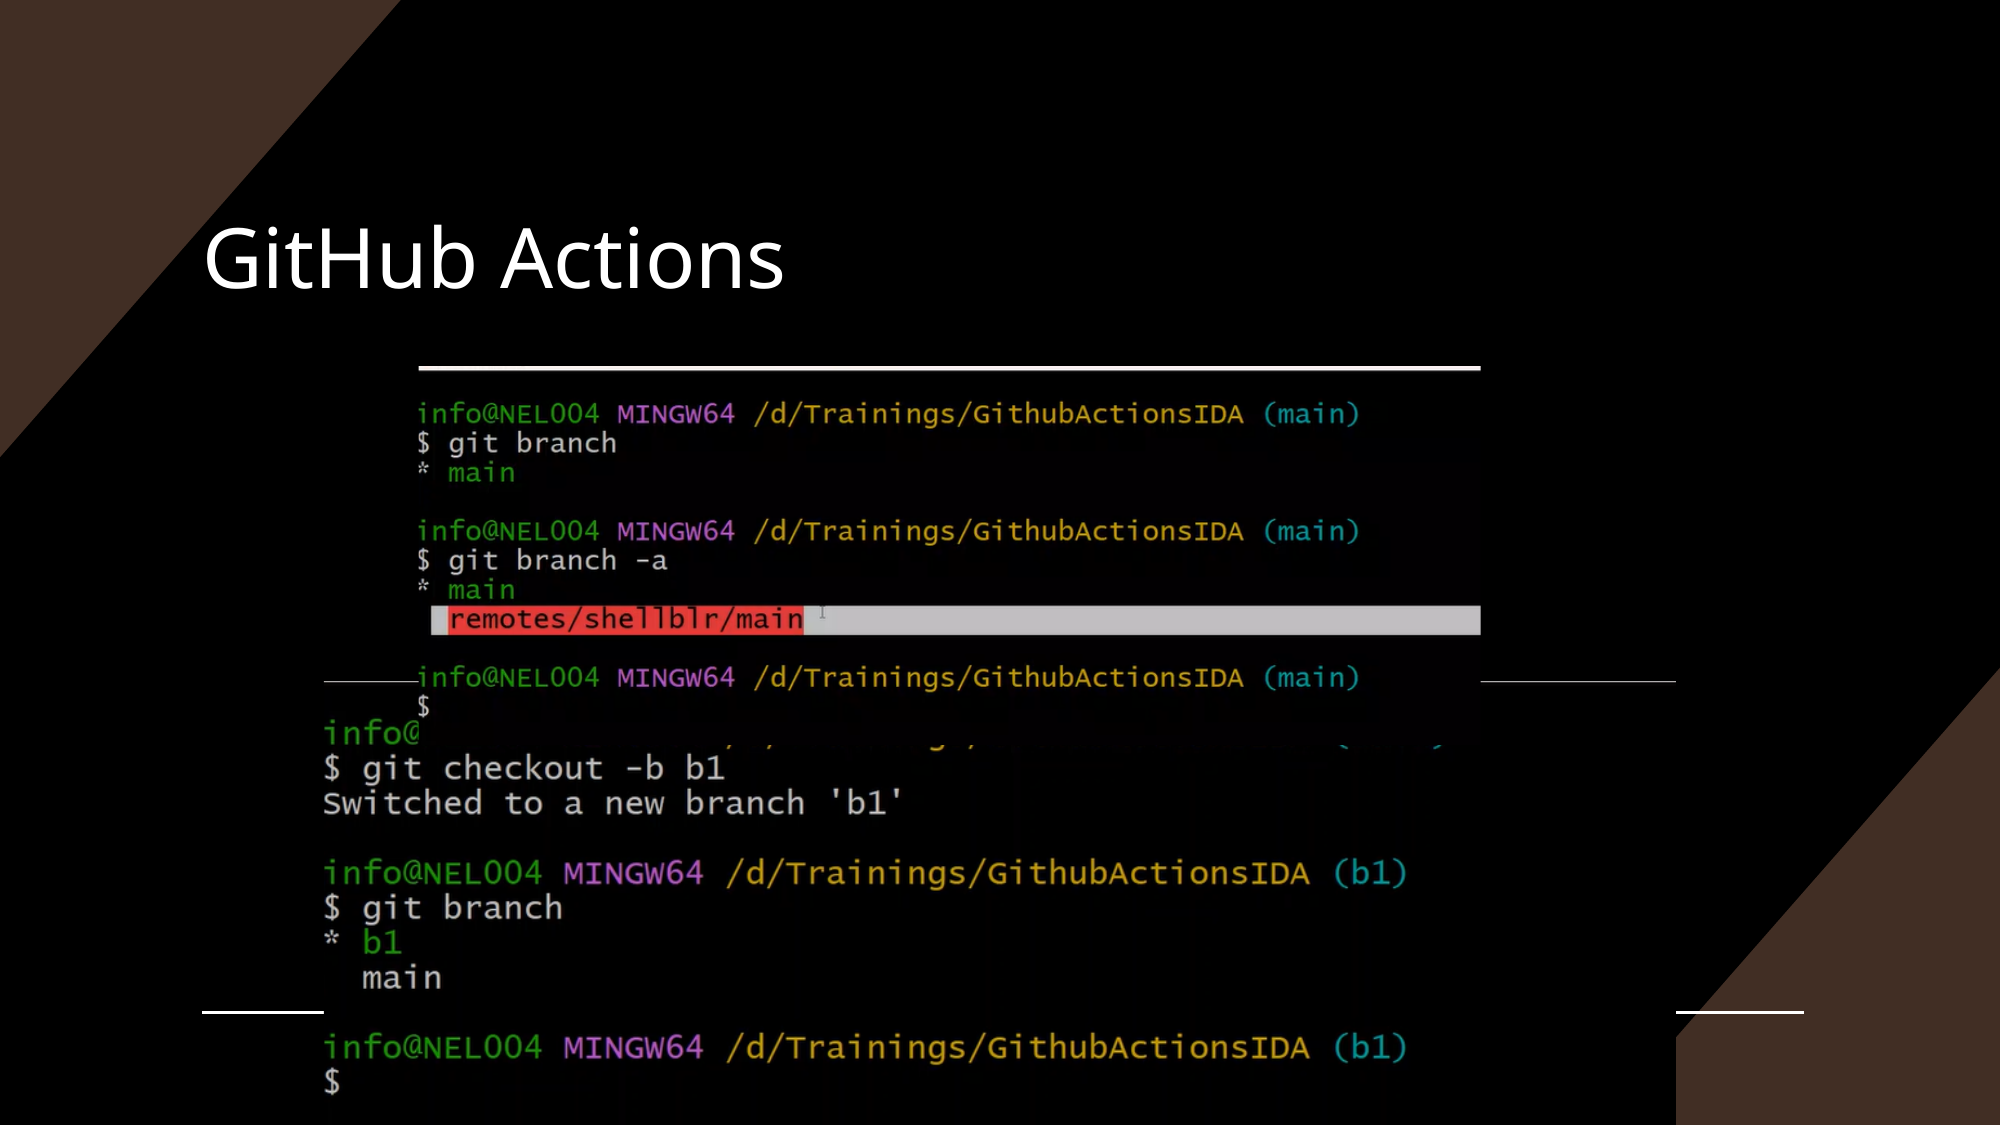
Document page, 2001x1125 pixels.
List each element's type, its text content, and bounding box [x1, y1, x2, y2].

picture [418, 366, 1481, 745]
title GitHub Actions [187, 143, 1813, 367]
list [323, 681, 1676, 1125]
